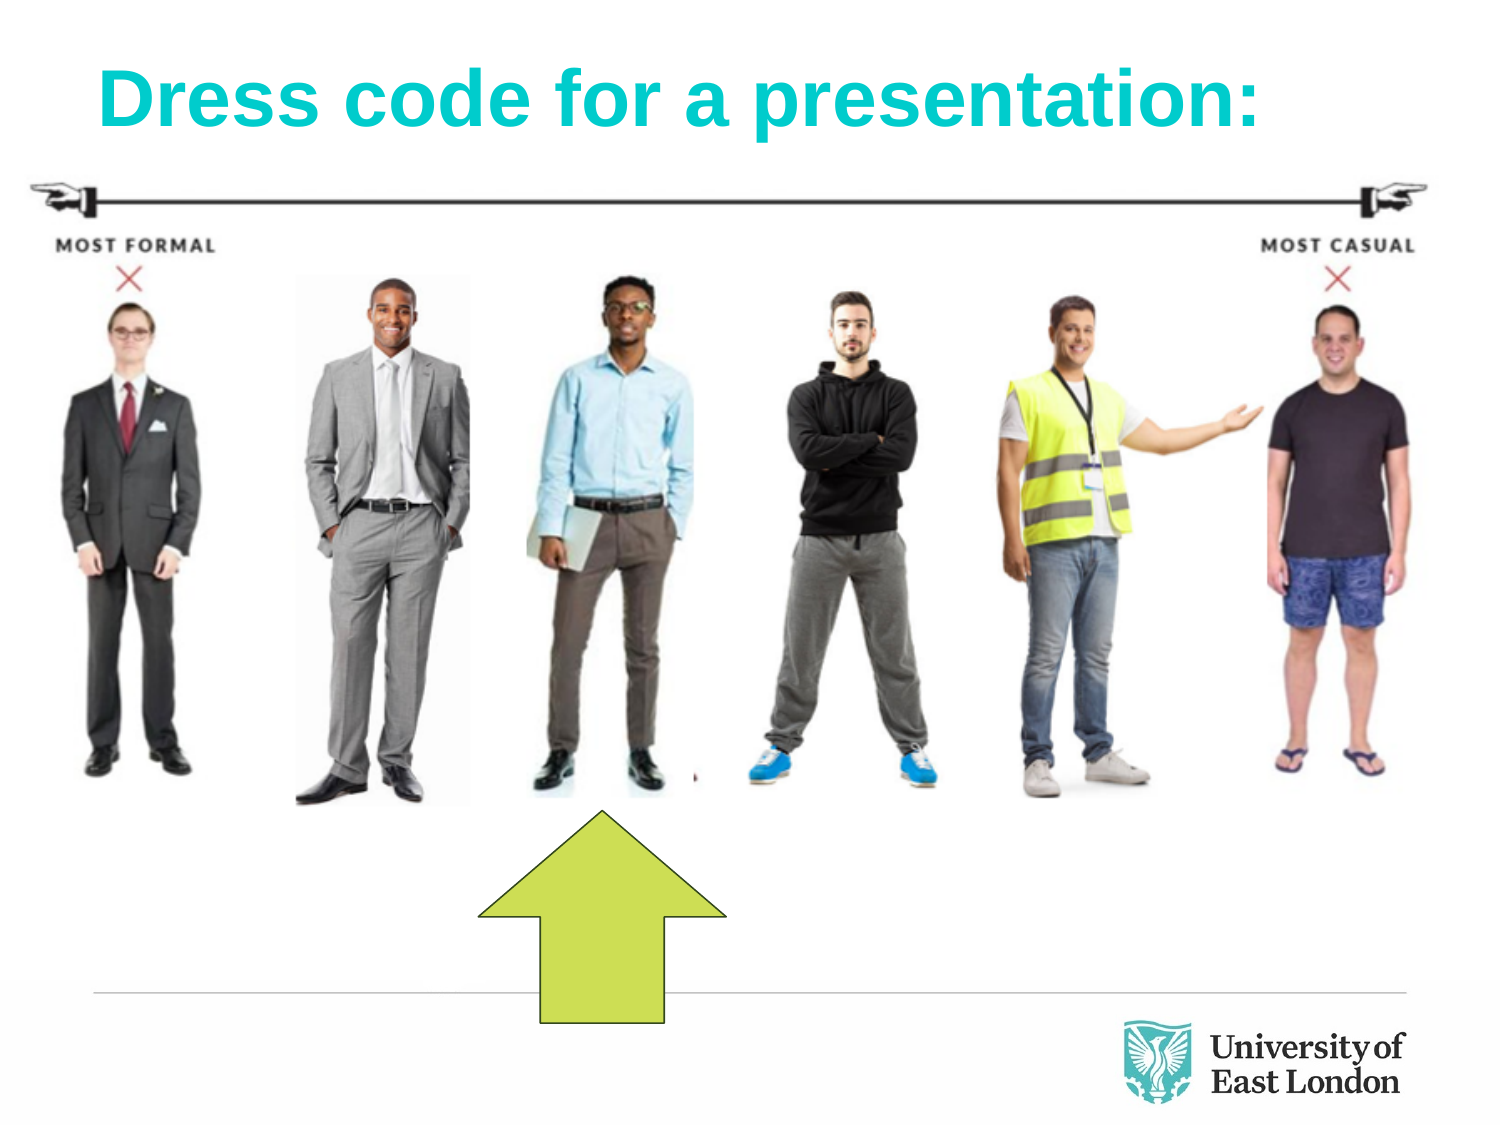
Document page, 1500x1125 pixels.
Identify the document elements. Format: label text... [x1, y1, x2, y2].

picture [17, 148, 1465, 835]
title Dress code for a presentation: [82, 0, 1432, 147]
picture [0, 980, 1500, 1125]
text_box [478, 843, 727, 1024]
